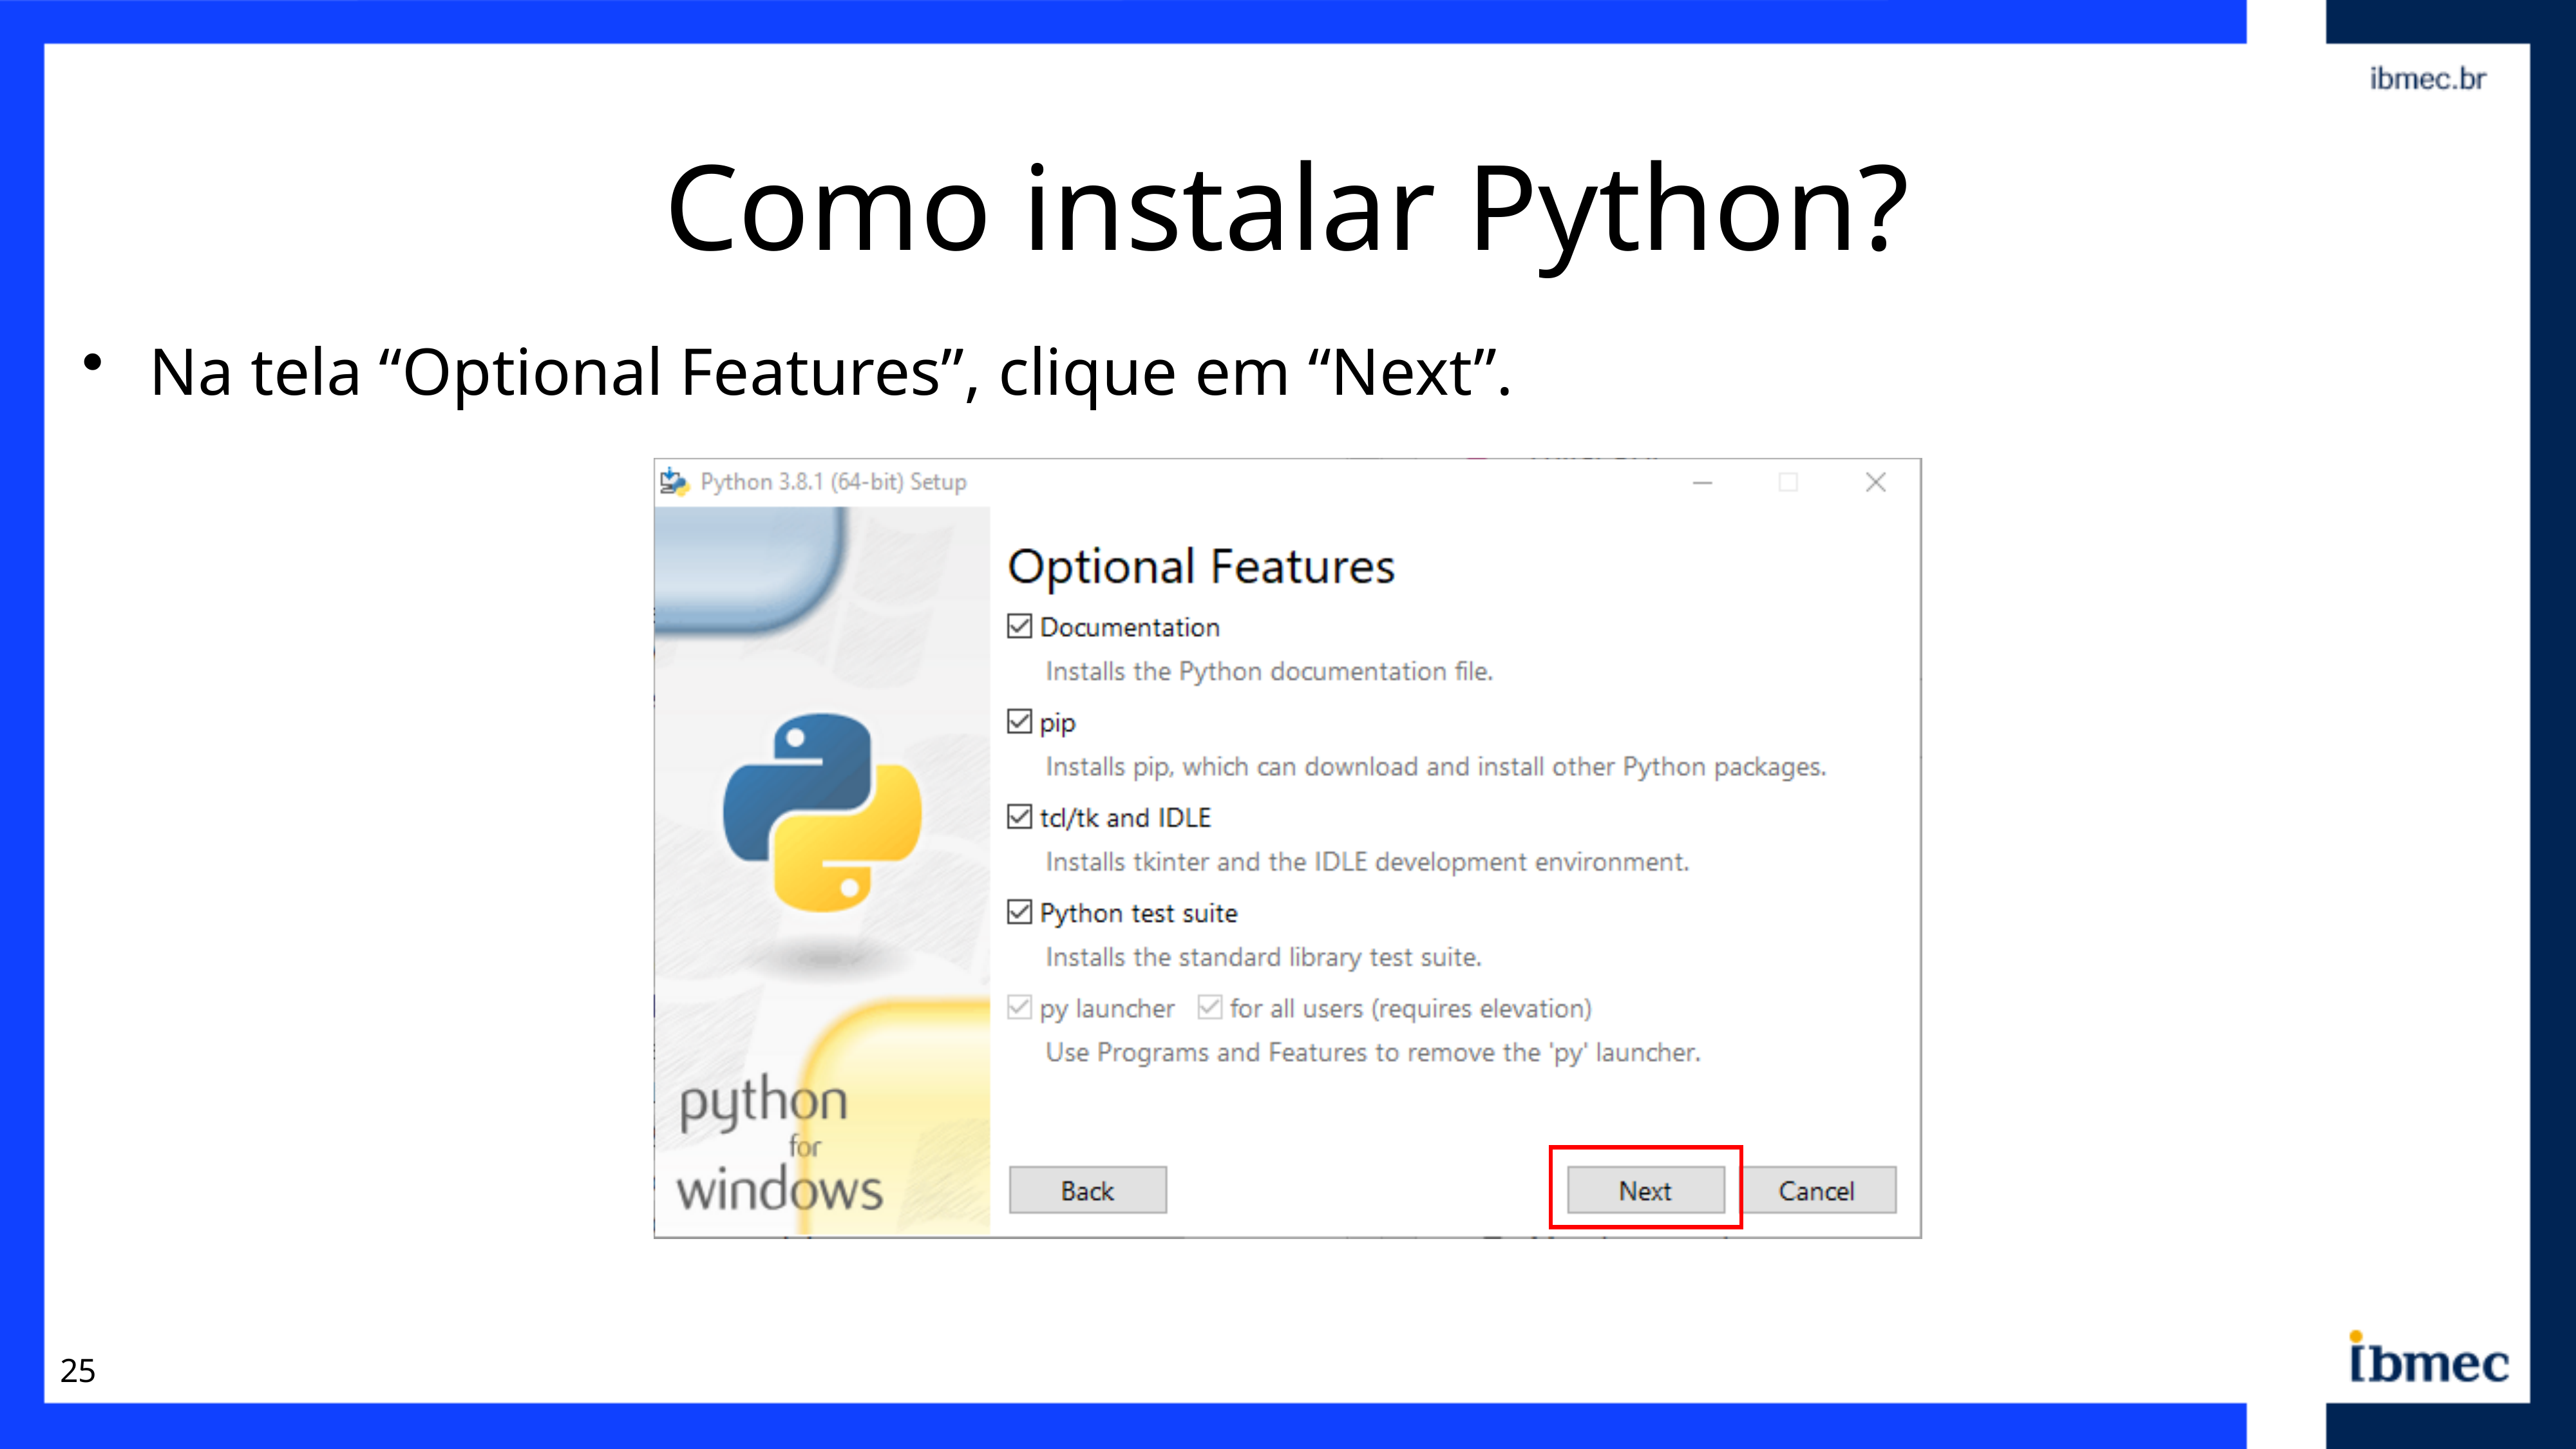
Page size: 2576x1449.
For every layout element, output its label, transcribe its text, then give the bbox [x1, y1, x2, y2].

list Na tela “Optional Features”, clique em “Next”. [76, 325, 2498, 1327]
title Como instalar Python? [76, 104, 2498, 303]
slide_number 25 [54, 1344, 103, 1449]
picture [0, 0, 2576, 1449]
